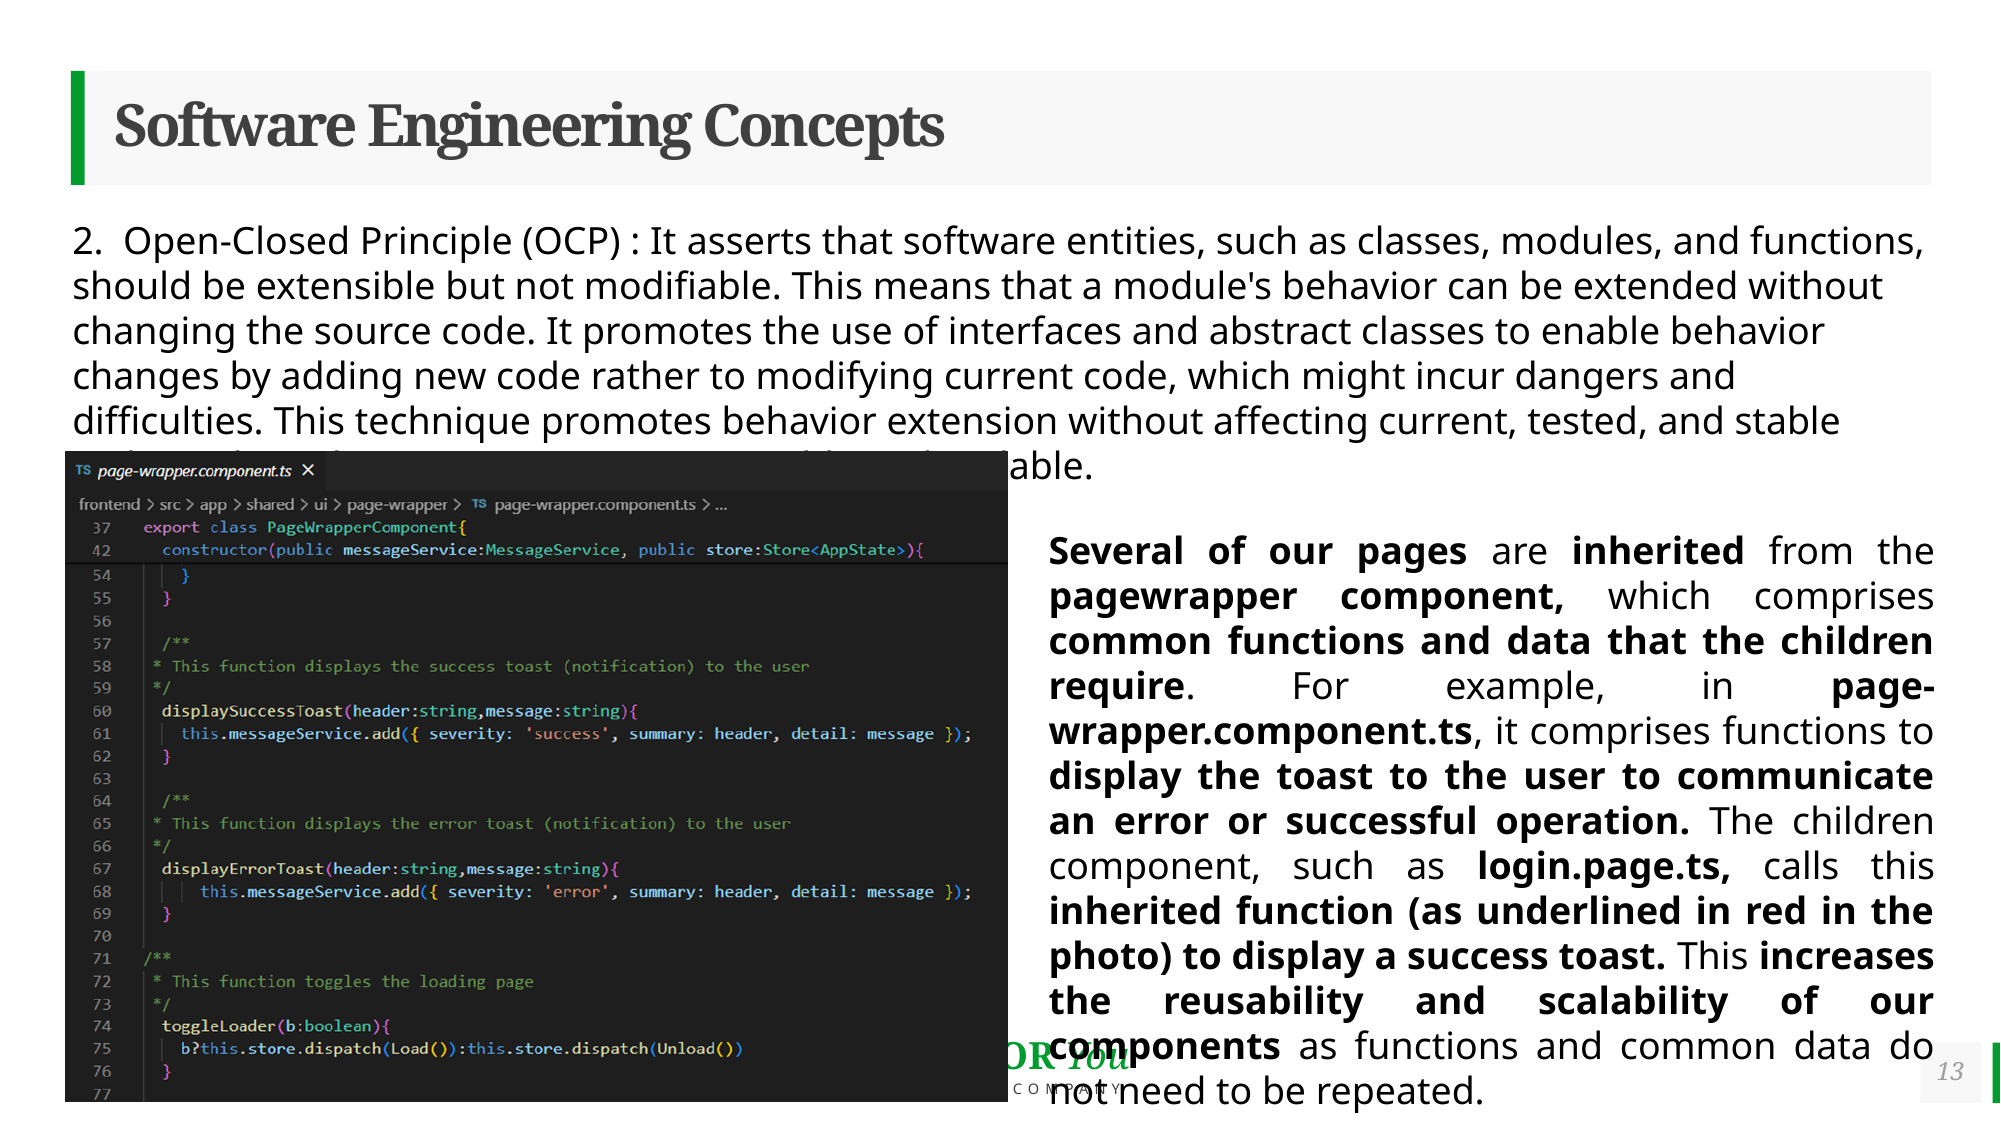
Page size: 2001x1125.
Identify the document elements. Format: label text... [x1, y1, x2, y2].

text_box Several of our pages are inherited from the pagewrapper component, which comprises common functions and data that the children require. For example, in page-wrapper.component.ts, it comprises functions to display the toast to the user to communicate an error or successful operation. The children component, such as login.page.ts, calls this inherited function (as underlined in red in the photo) to display a success toast. This increases the reusability and scalability of our components as functions and common data do not need to be repeated. [958, 519, 1951, 1120]
picture [65, 451, 1008, 1102]
text_box 2. Open-Closed Principle (OCP) : It asserts that software entities, such as classes, modules, and functions, should be extensible but not modifiable. This means that a module's behavior can be extended without changing the source code. It promotes the use of interfaces and abstract classes to enable behavior changes by adding new code rather to modifying current code, which might incur dangers and difficulties. This technique promotes behavior extension without affecting current, tested, and stable code, making the system more maintainable and scalable. [57, 209, 1943, 495]
title Software Engineering Concepts [84, 70, 1932, 185]
slide_number 13 [1951, 1042, 1982, 1103]
